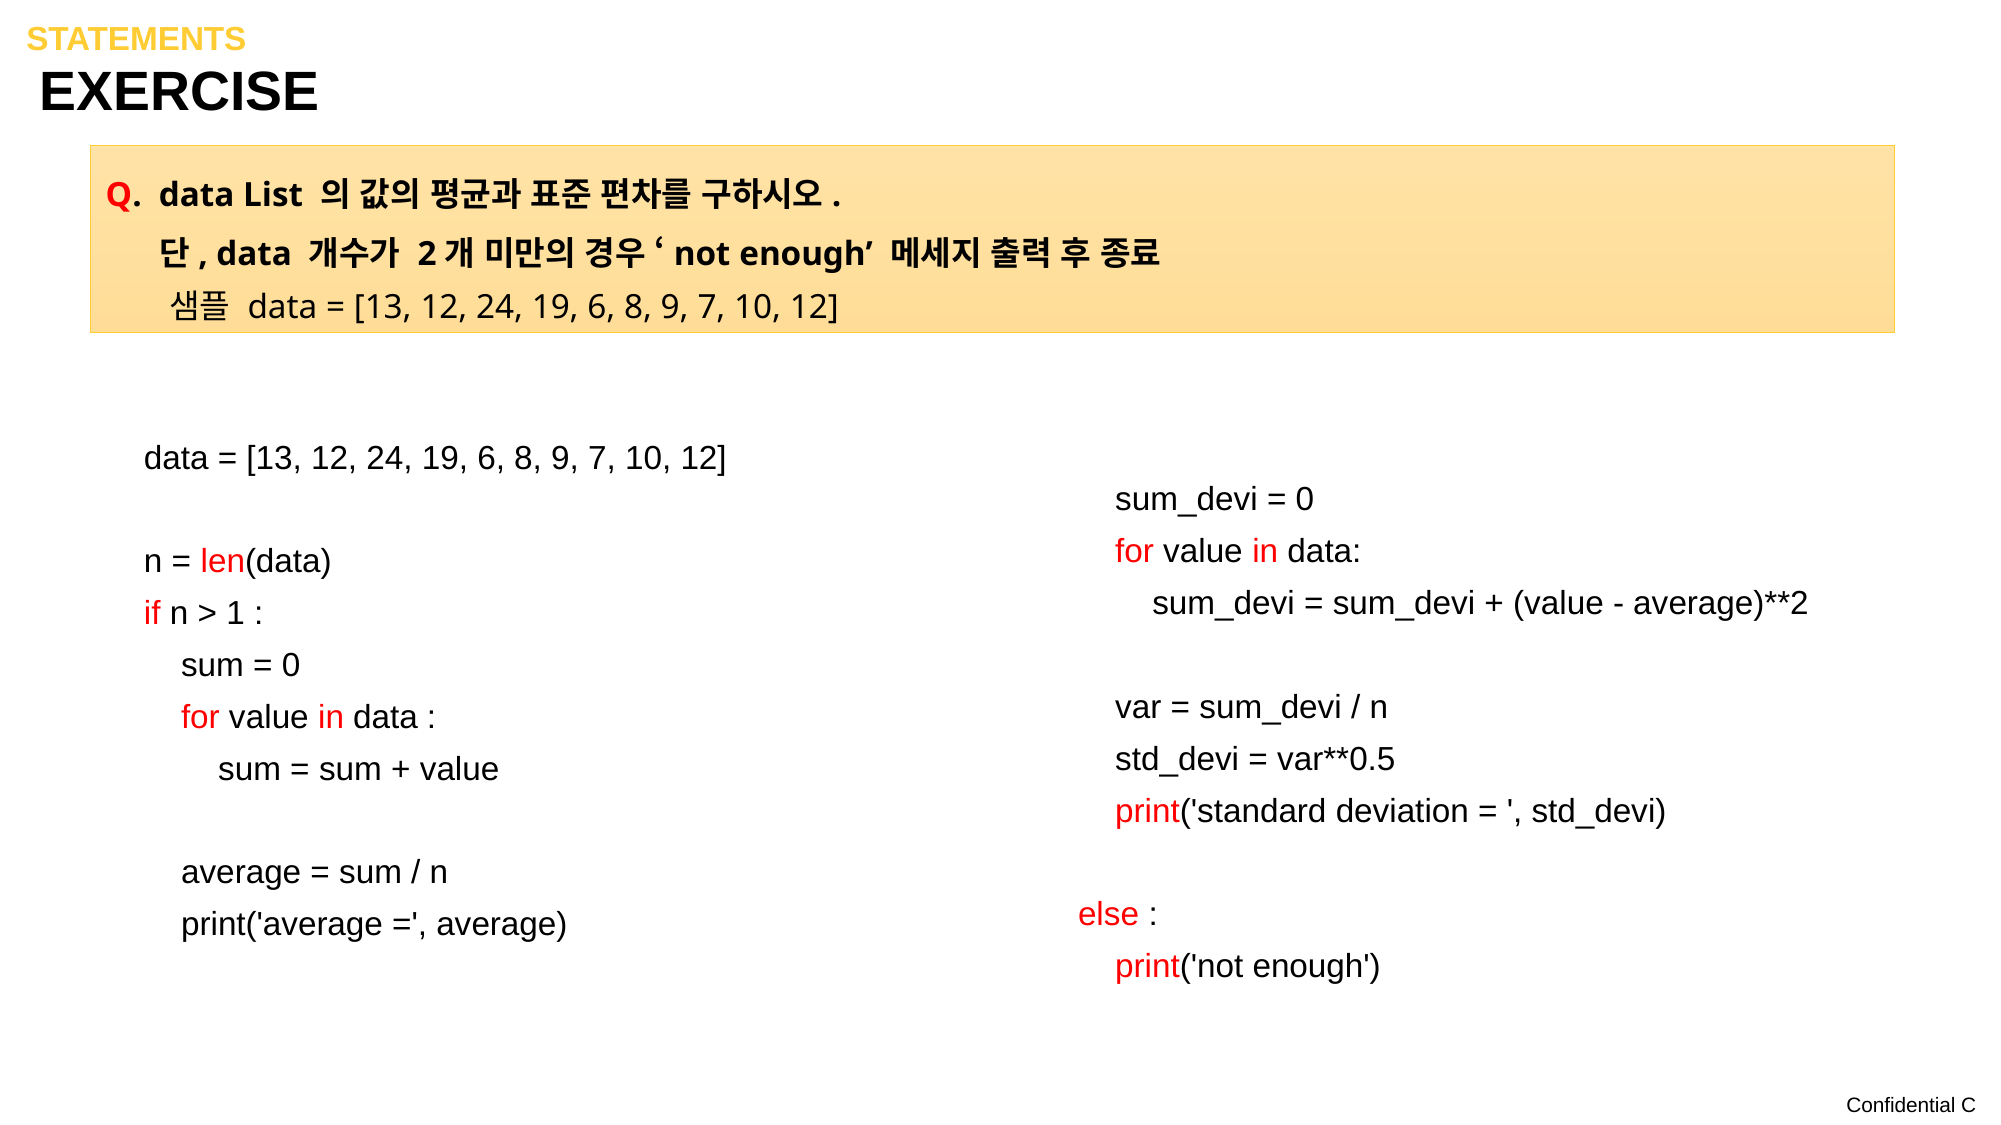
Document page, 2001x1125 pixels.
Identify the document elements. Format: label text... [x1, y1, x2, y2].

text_box Q. data List 의 값의 평균과 표준 편차를 구하시오. 단, data 개수가 2개 미만의 경우 ‘not enough’ 메세지 출력 후 종료 샘플 data = [13, 12, 24, 19, 6, 8, 9, 7, 10, 12] [90, 145, 1895, 333]
title EXERCISE [39, 64, 1961, 122]
list statements [26, 21, 1948, 58]
text_box data = [13, 12, 24, 19, 6, 8, 9, 7, 10, 12] n = len(data) if n > 1 : sum = 0 for value in data : sum = sum + value average = sum / n print('average =', average) [129, 416, 886, 950]
text_box sum_devi = 0 for value in data: sum_devi = sum_devi + (value - average)**2 var = sum_devi / n std_devi = var**0.5 print('standard deviation = ', std_devi) else : print('not enough') [1063, 418, 1895, 992]
